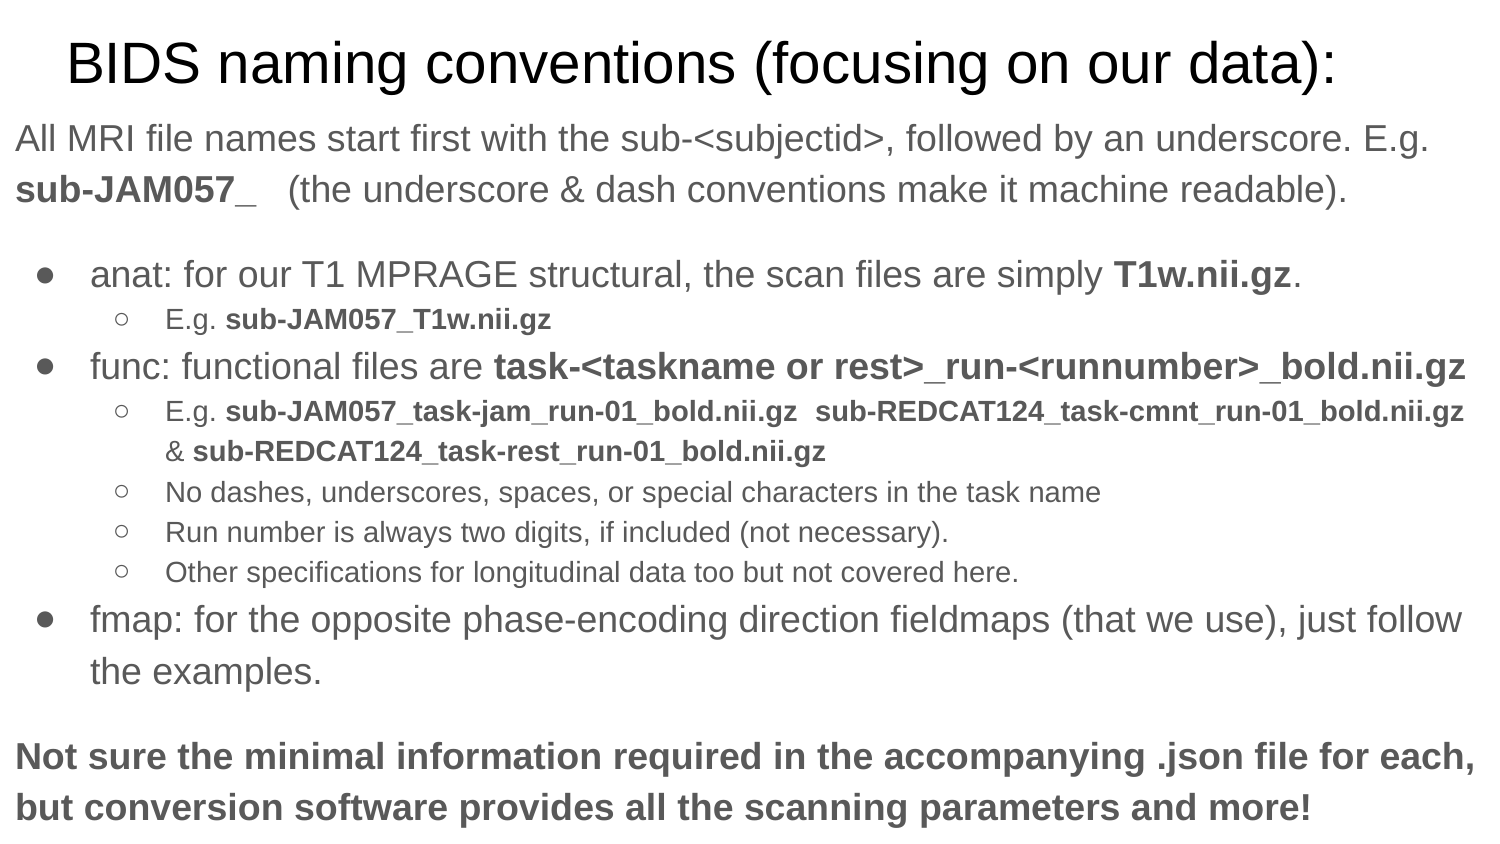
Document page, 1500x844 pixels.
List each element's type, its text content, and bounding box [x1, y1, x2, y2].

title BIDS naming conventions (focusing on our data): [51, 10, 1449, 91]
list All MRI file names start first with the sub-<subjectid>, followed by an underscore. E.g. sub-JAM057_ (the underscore & dash conventions make it machine readable). anat: for our T1 MPRAGE structural, the scan files are simply T1w.nii.gz. E.g. sub-JAM057_T1w.nii.gz func: functional files are task-<taskname or rest>_run-<runnumber>_bold.nii.gz E.g. sub-JAM057_task-jam_run-01_bold.nii.gz sub-REDCAT124_task-cmnt_run-01_bold.nii.gz & sub-REDCAT124_task-rest_run-01_bold.nii.gz No dashes, underscores, spaces, or special characters in the task name Run number is always two digits, if included (not necessary). Other specifications for longitudinal data too but not covered here. fmap: for the opposite phase-encoding direction fieldmaps (that we use), just follow the examples. Not sure the minimal information required in the accompanying .json file for each, but conversion software provides all the scanning parameters and more! [0, 91, 1500, 801]
